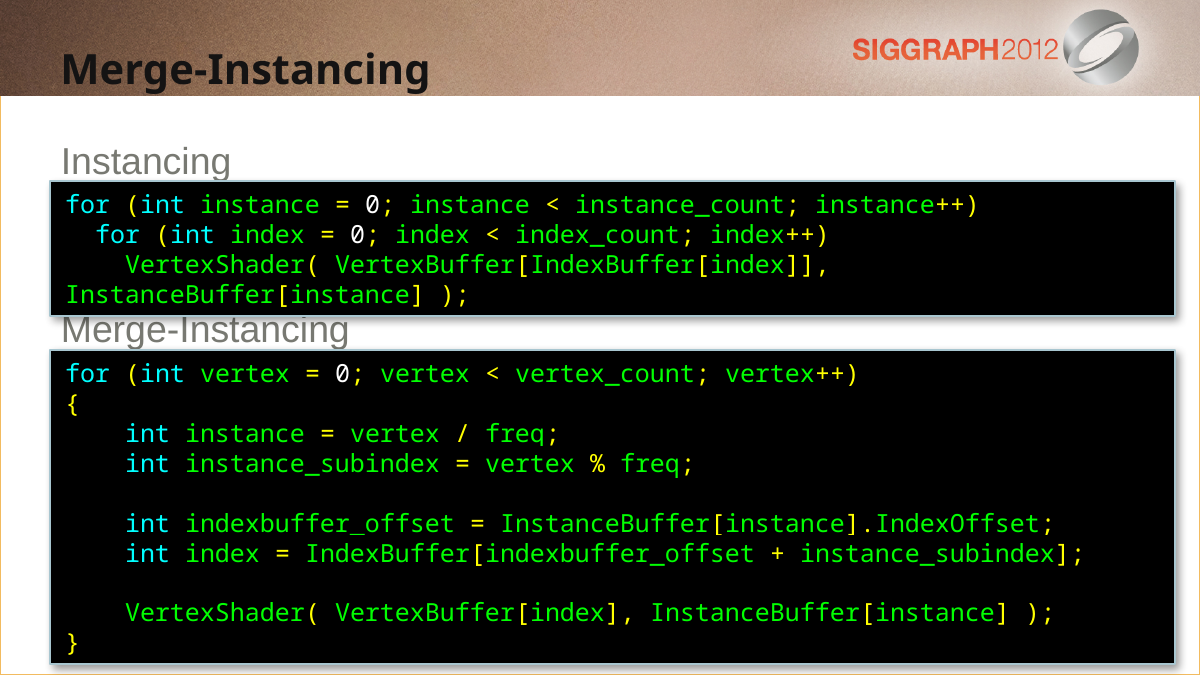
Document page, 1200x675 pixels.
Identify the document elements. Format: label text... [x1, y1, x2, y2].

list Instancing Merge-Instancing [45, 125, 1163, 638]
text_box for (int instance = 0; instance < instance_count; instance++) for (int index = 0; index < index_count; index++) VertexShader( VertexBuffer[IndexBuffer[index]], InstanceBuffer[instance] ); [49, 181, 1175, 317]
picture [0, 0, 1200, 96]
text_box Merge-Instancing [48, 37, 1090, 100]
text_box for (int vertex = 0; vertex < vertex_count; vertex++) { int instance = vertex / freq; int instance_subindex = vertex % freq; int indexbuffer_offset = InstanceBuffer[instance].IndexOffset; int index = IndexBuffer[indexbuffer_offset + instance_subindex]; VertexShader( VertexBuffer[index], InstanceBuffer[instance] ); } [49, 349, 1175, 665]
